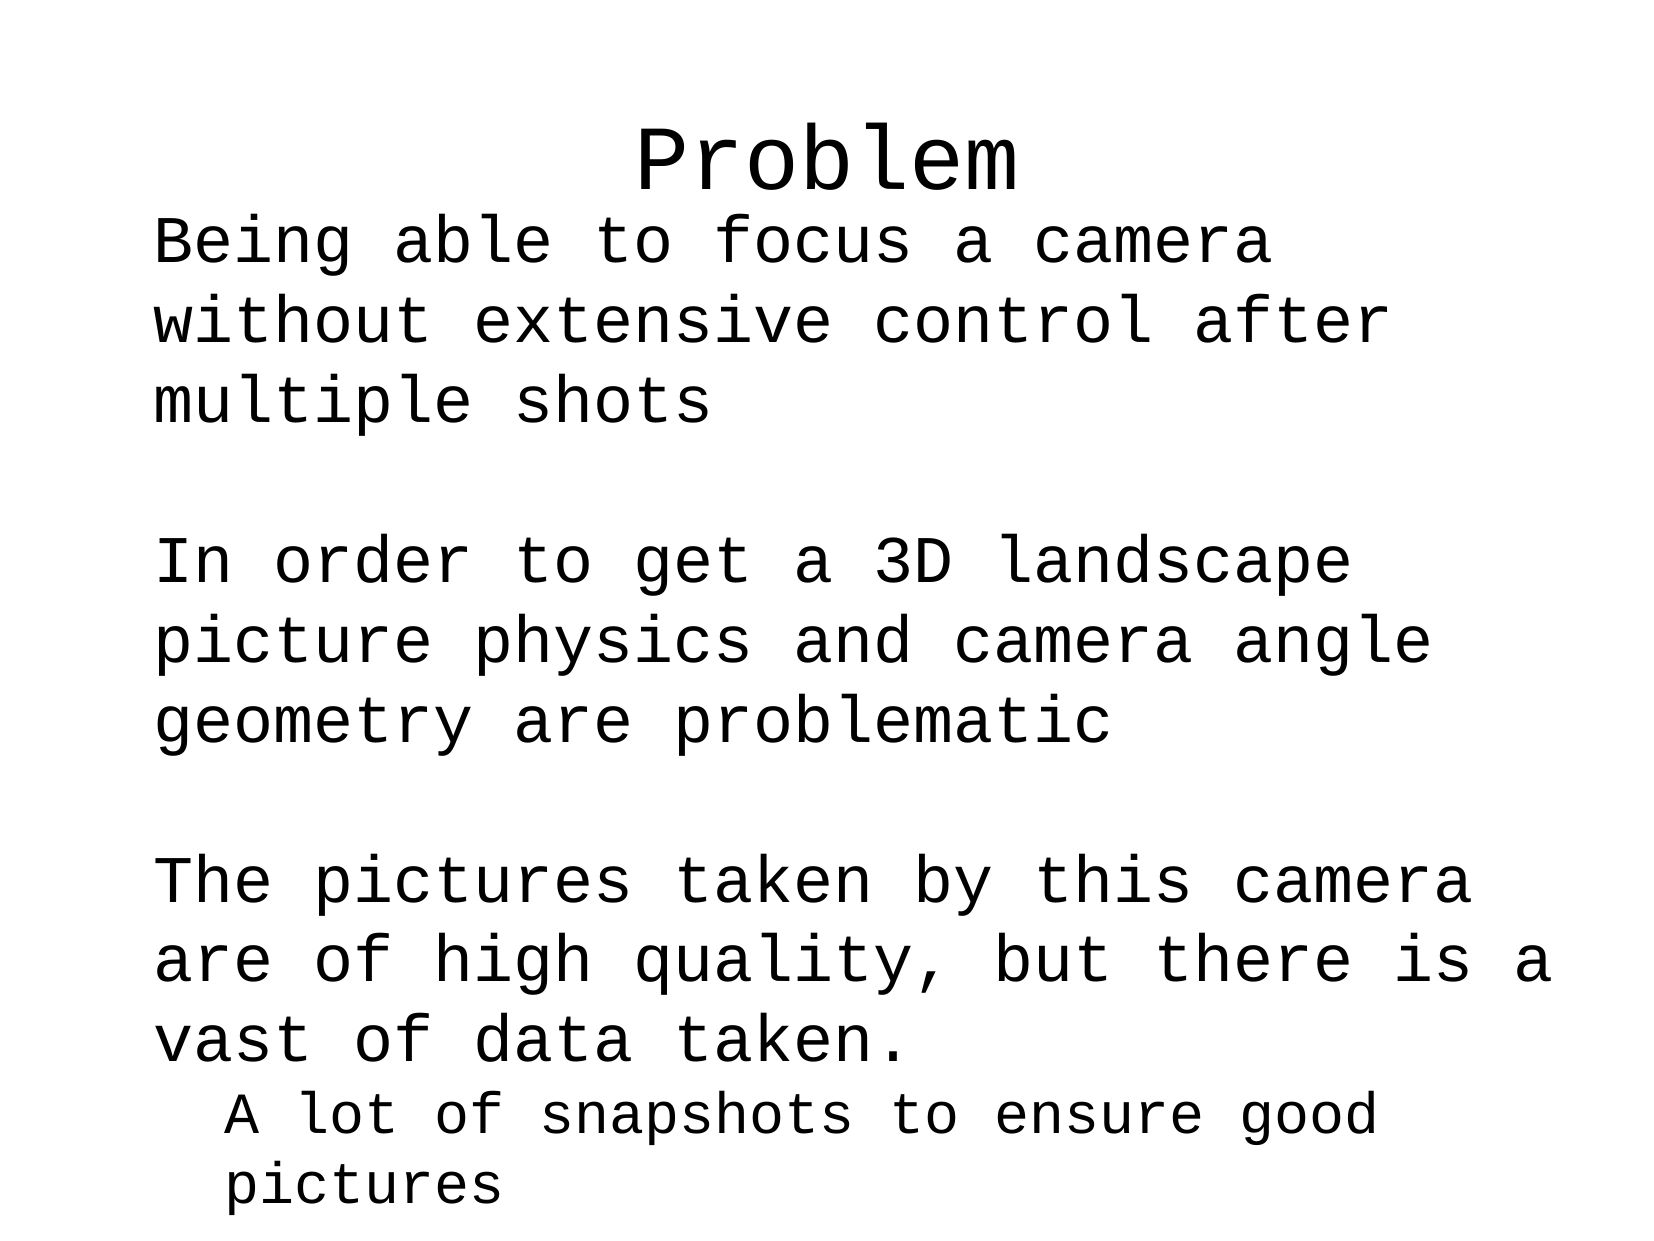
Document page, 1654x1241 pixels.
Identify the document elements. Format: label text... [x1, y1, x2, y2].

text_box Problem [82, 49, 1571, 195]
text_box Being able to focus a camera without extensive control after multiple shots In order to get a 3D landscape picture physics and camera angle geometry are problematic The pictures taken by this camera are of high quality, but there is a vast of data taken. A lot of snapshots to ensure good pictures [82, 195, 1571, 915]
